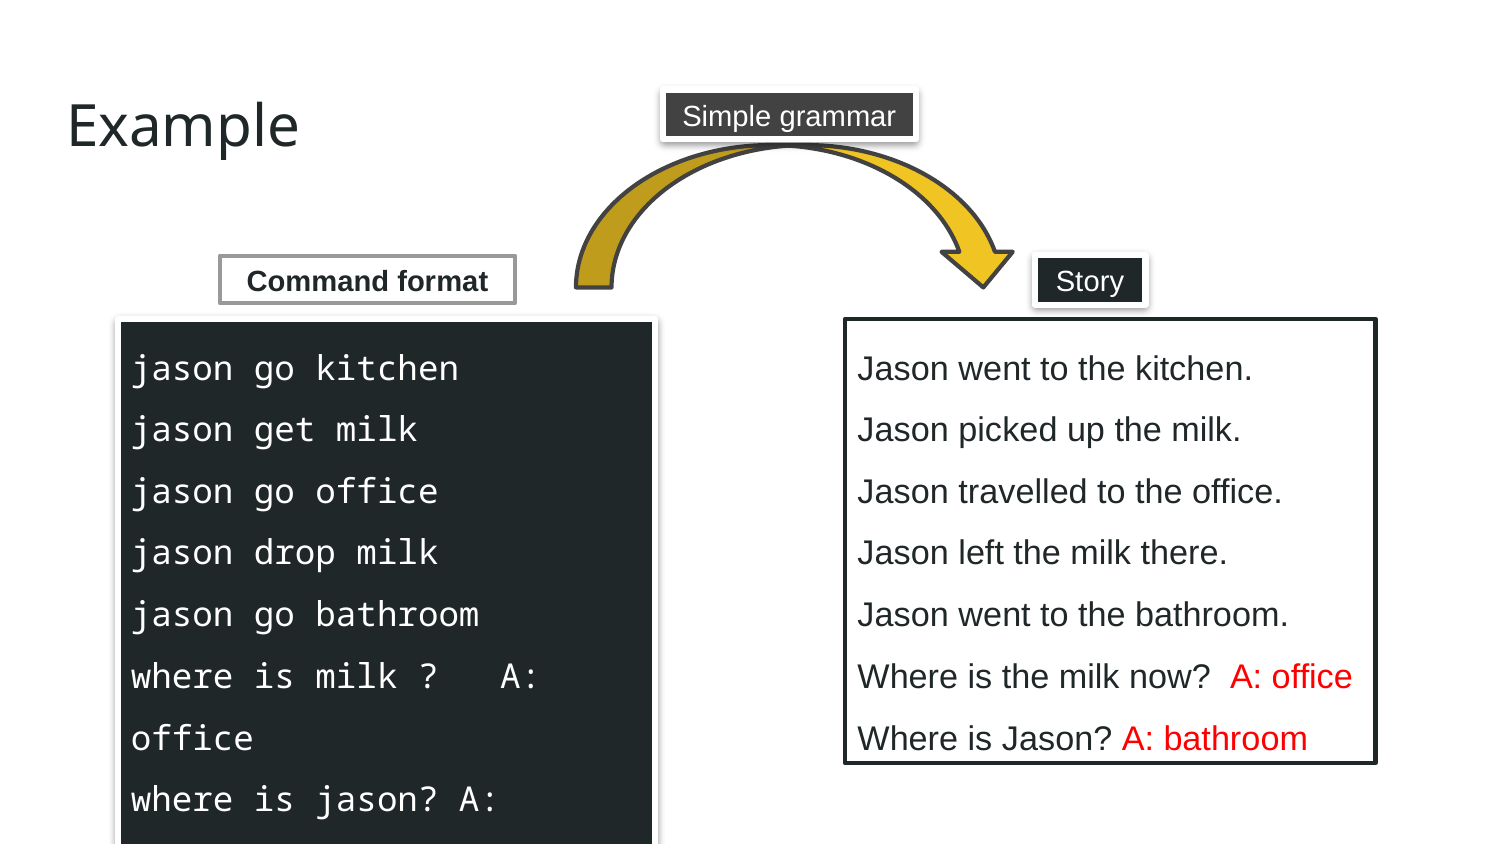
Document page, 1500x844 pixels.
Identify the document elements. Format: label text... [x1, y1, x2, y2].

text_box Command format [218, 254, 517, 305]
title Example [51, 72, 1449, 167]
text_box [575, 89, 1020, 288]
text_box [844, 255, 1376, 761]
text_box jason go kitchen jason get milk jason go office jason drop milk jason go bathroom where is milk ? A: office where is jason? A: bathroom [115, 316, 658, 844]
